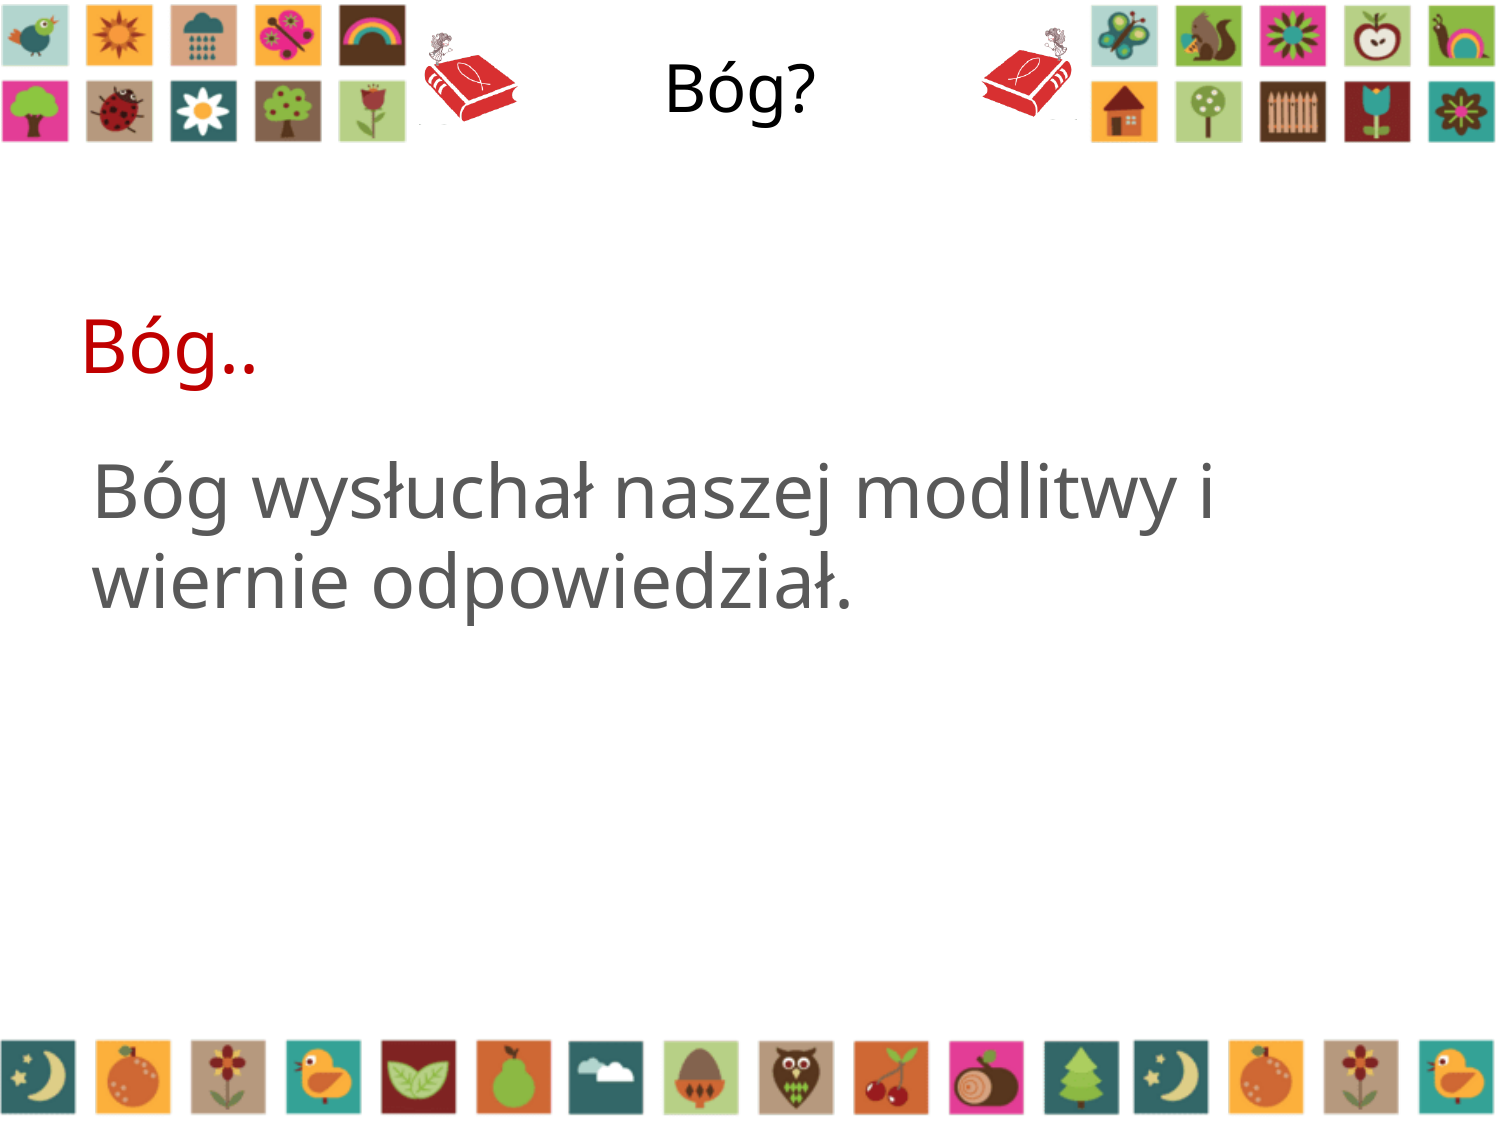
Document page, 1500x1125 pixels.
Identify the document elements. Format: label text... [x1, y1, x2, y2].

picture [0, 3, 550, 150]
text_box Bóg wysłuchał naszej modlitwy i wiernie odpowiedział. [76, 436, 1424, 632]
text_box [0, 1028, 1500, 1118]
picture [950, 3, 1500, 150]
text_box Bóg? [544, 38, 1078, 134]
text_box Bóg.. [64, 290, 1412, 396]
